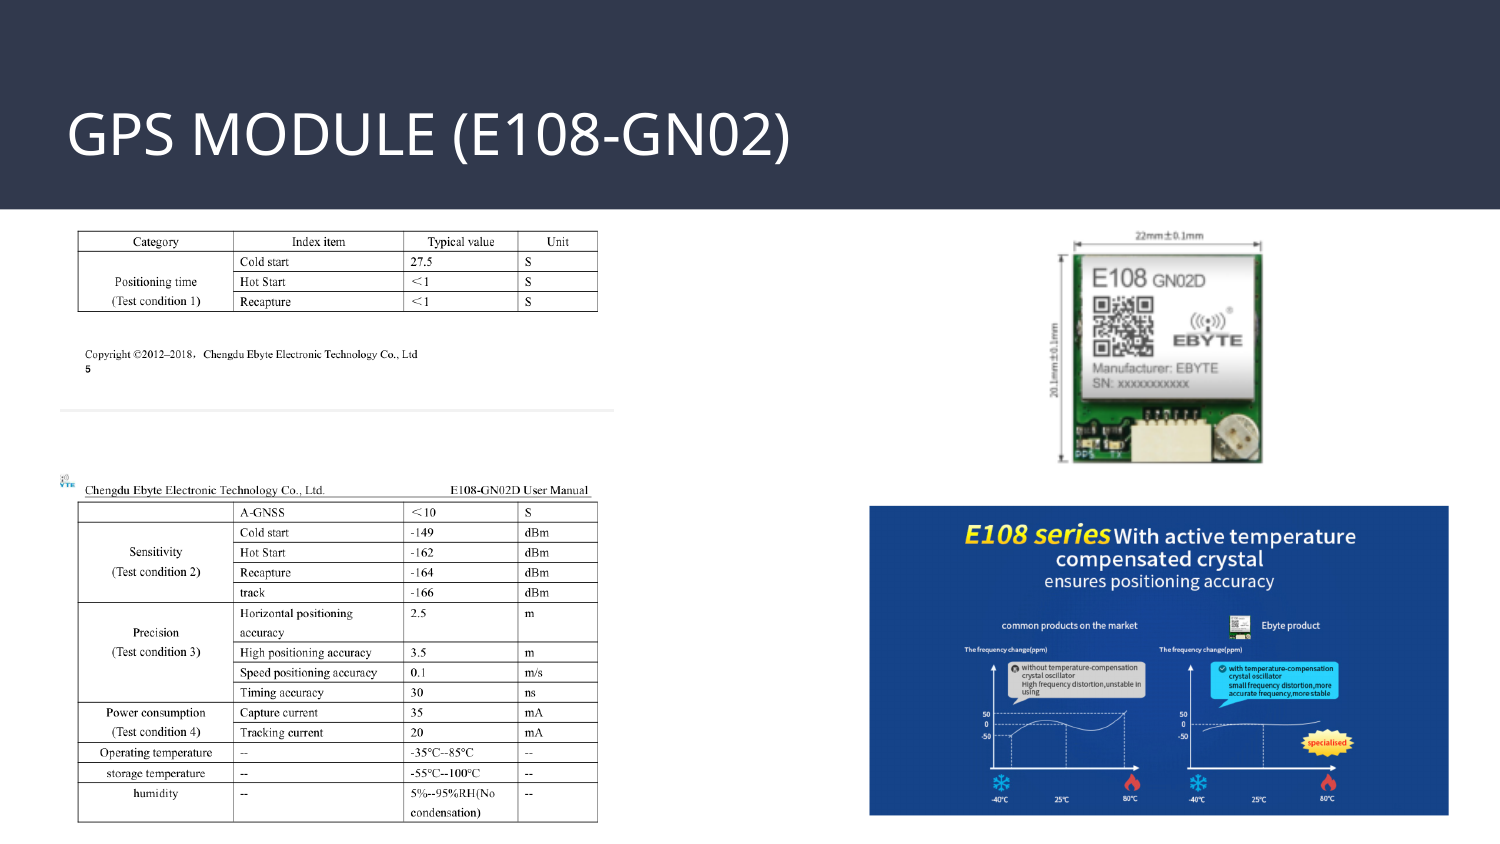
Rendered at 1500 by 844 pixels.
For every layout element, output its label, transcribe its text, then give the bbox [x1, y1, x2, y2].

title GPS MODULE (E108-GN02) [51, 82, 1449, 185]
picture [60, 220, 615, 831]
picture [1036, 220, 1283, 484]
picture [869, 504, 1450, 816]
